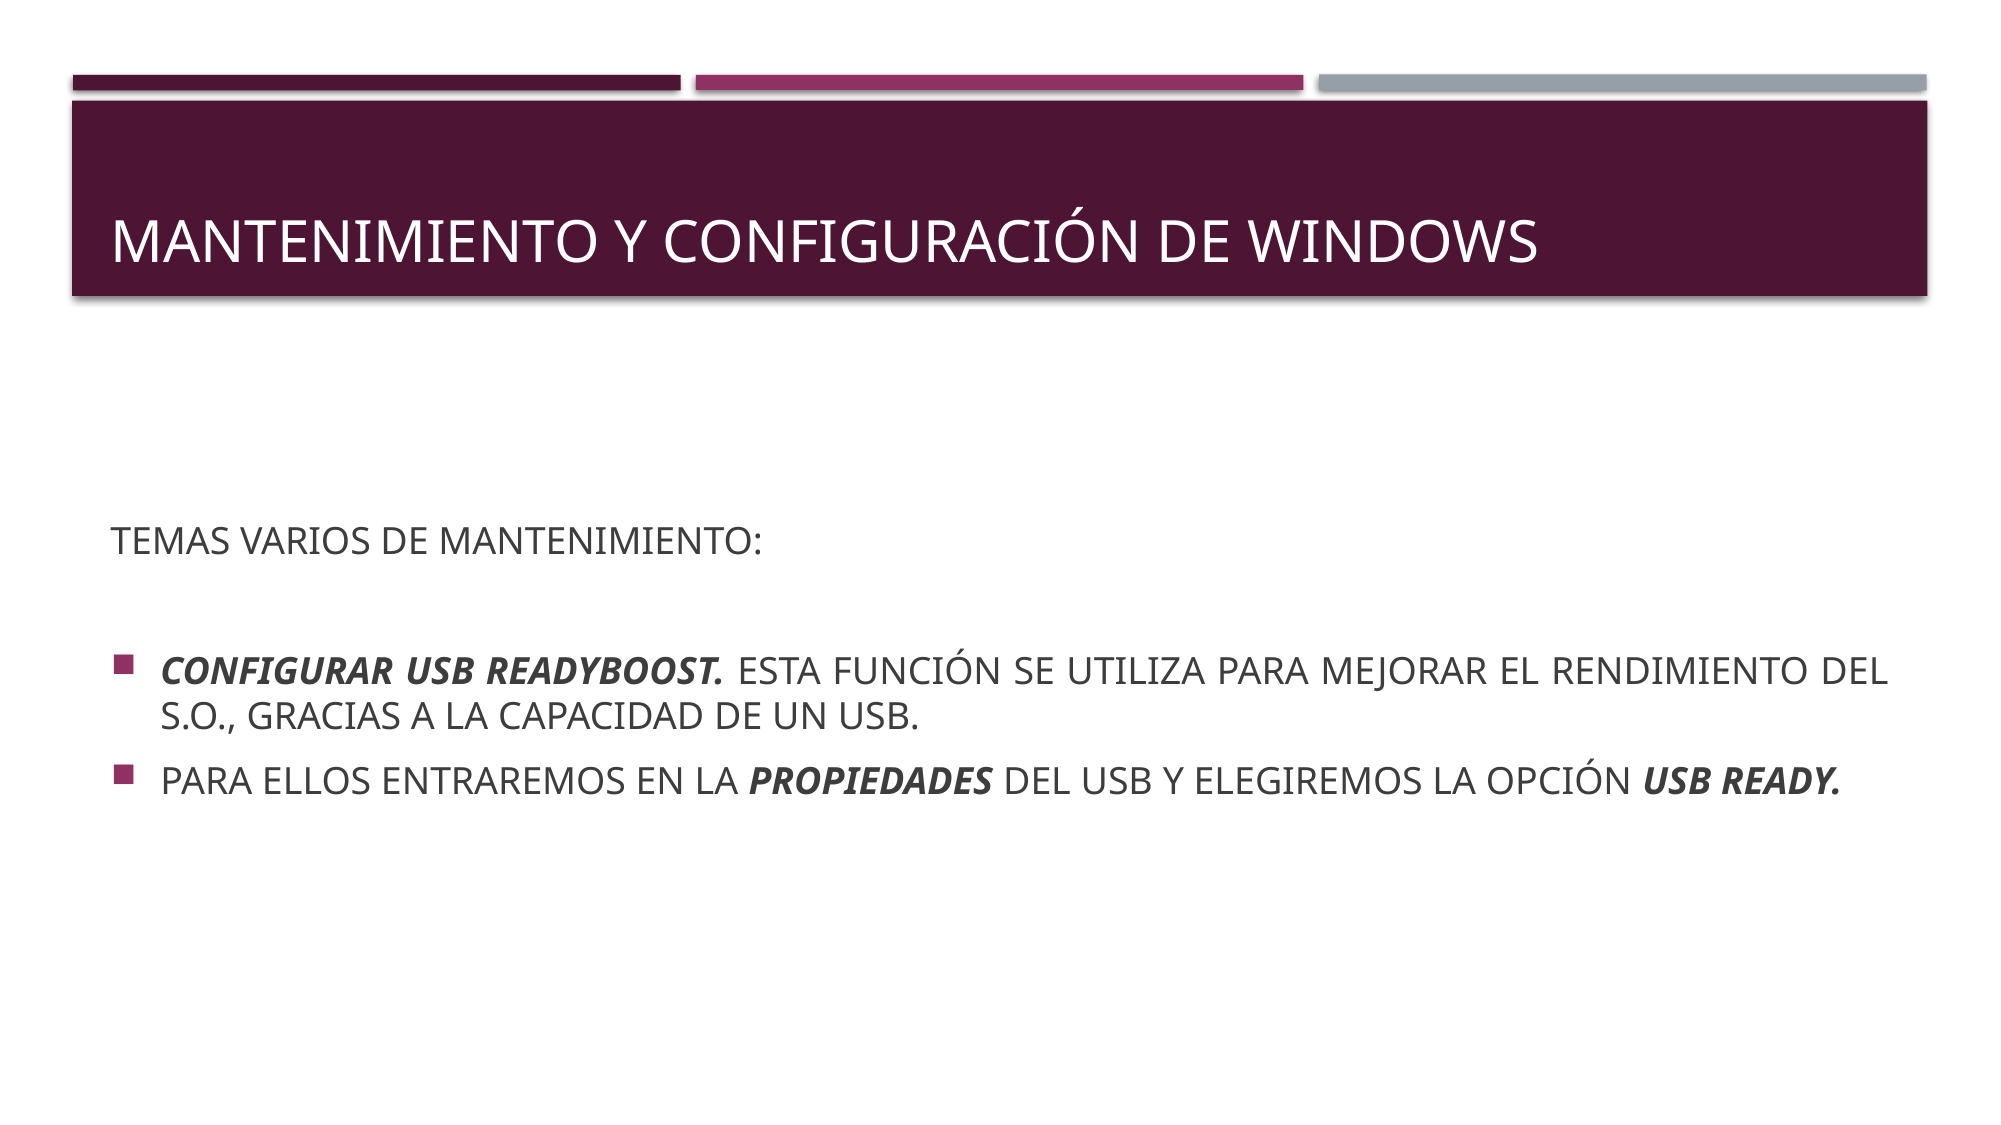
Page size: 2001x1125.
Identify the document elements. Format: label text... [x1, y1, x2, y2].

list TEMAS VARIOS DE MANTENIMIENTO: CONFIGURAR USB READYBOOST. ESTA FUNCIÓN SE UTILIZA PARA MEJORAR EL RENDIMIENTO DEL S.O., GRACIAS A LA CAPACIDAD DE UN USB. PARA ELLOS ENTRAREMOS EN LA PROPIEDADES DEL USB Y ELEGIREMOS LA OPCIÓN USB READY. [95, 357, 1905, 962]
title MANTENIMIENTO Y CONFIGURACIÓN DE WINDOWS [95, 115, 1905, 282]
